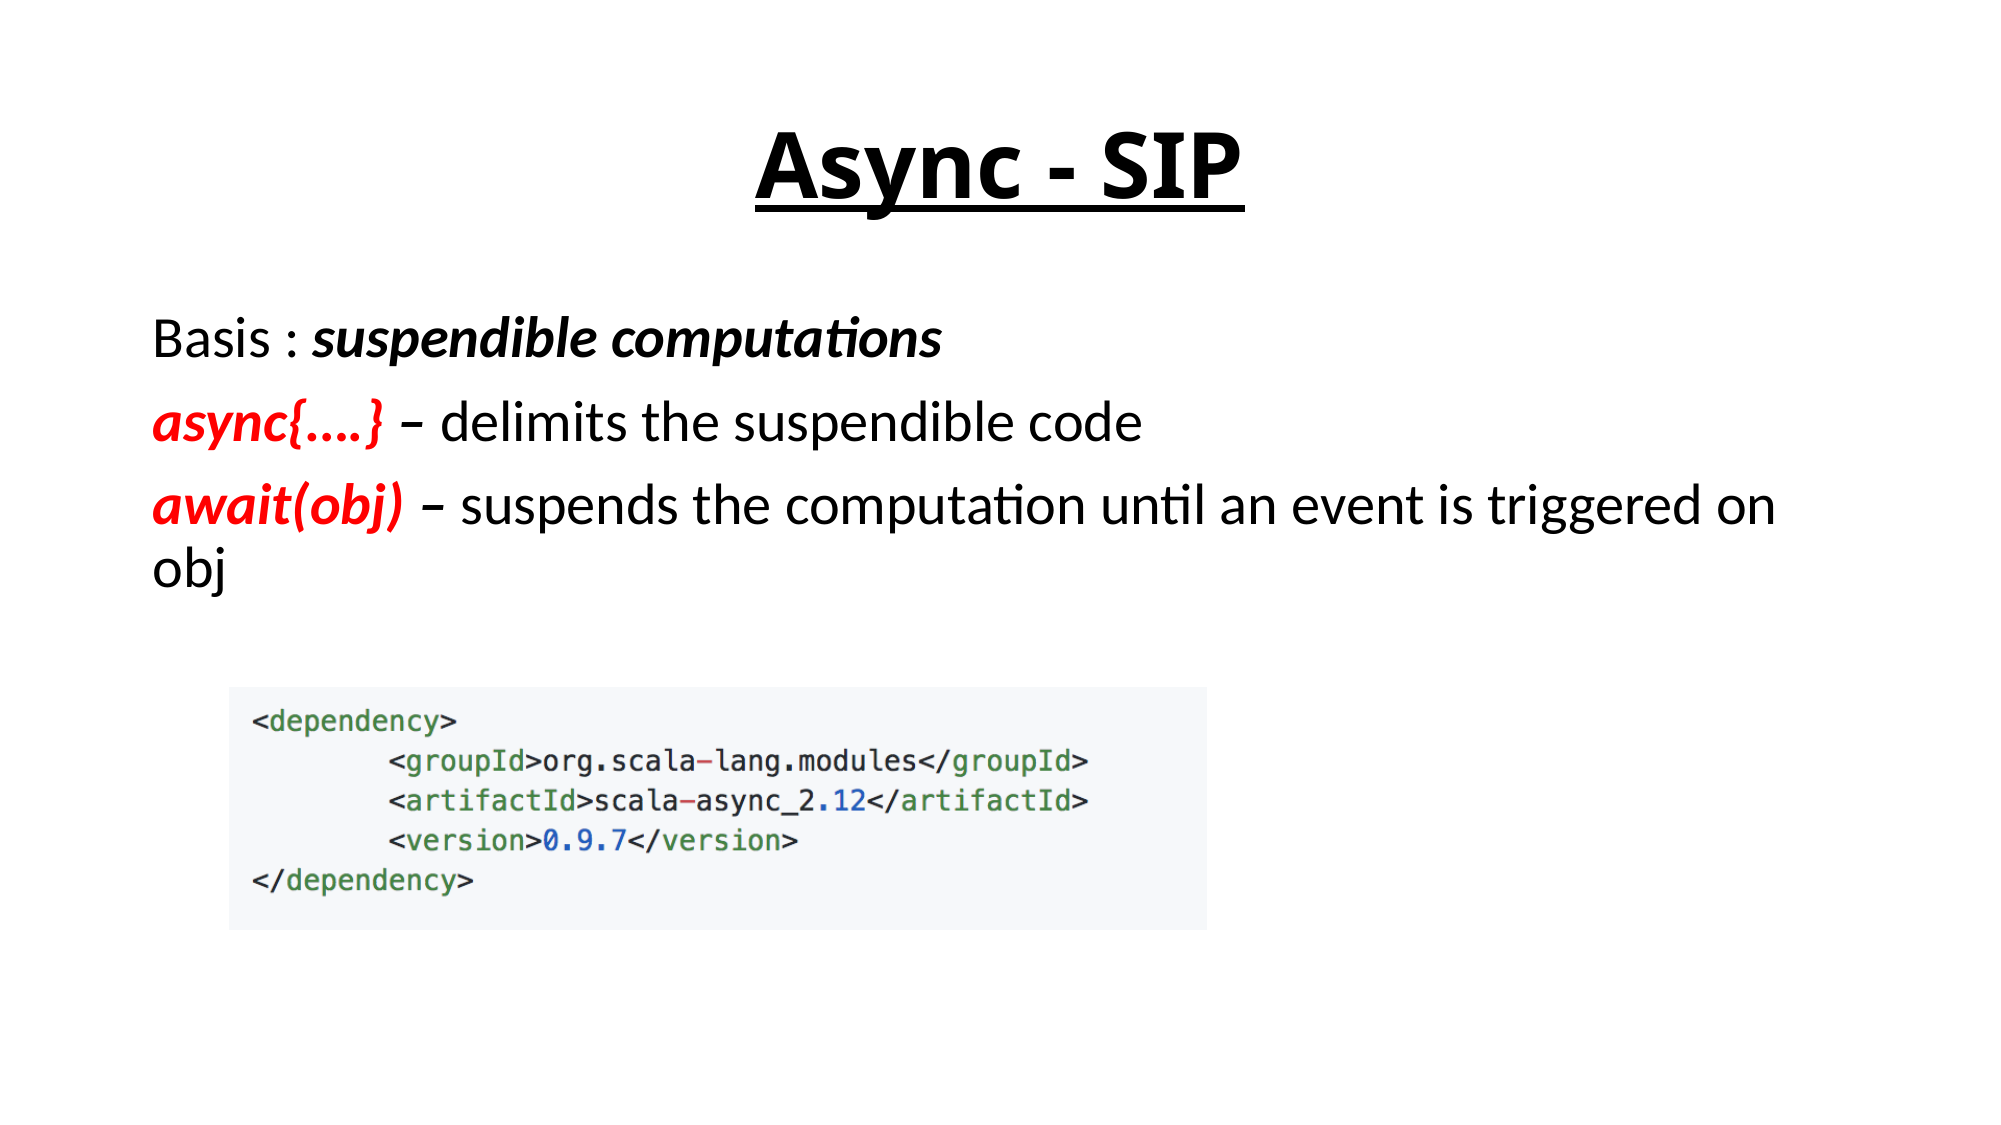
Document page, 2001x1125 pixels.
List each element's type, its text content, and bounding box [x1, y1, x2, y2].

title Async - SIP [137, 59, 1863, 278]
list Basis : suspendible computations async{….} – delimits the suspendible code await(obj) – suspends the computation until an event is triggered on obj [137, 299, 1863, 1014]
picture [229, 687, 1208, 930]
